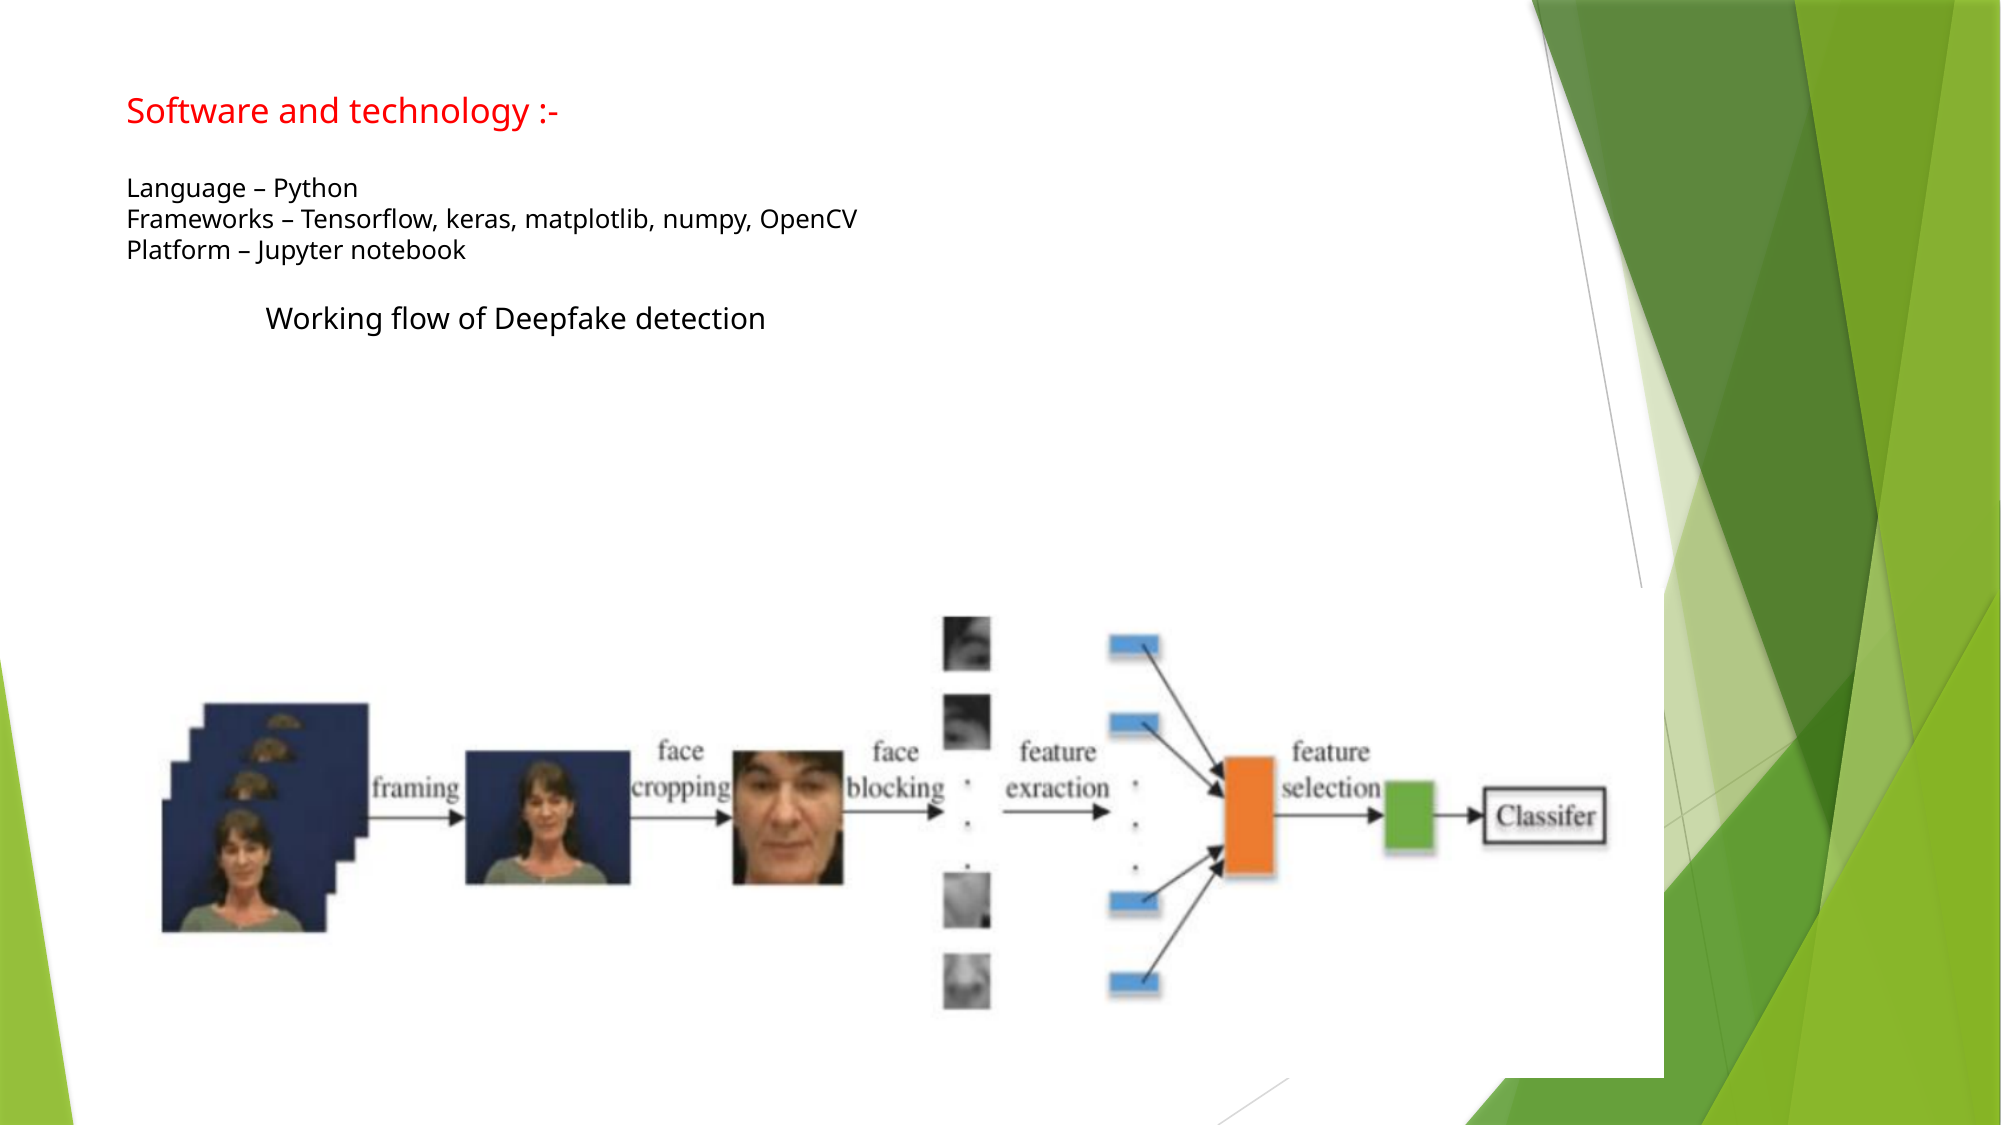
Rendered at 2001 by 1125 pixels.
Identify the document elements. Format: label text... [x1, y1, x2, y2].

title Software and technology :- Language – Python Frameworks – Tensorflow, keras, matplotlib, numpy, OpenCV Platform – Jupyter notebook Working flow of Deepfake detection [111, 81, 1634, 452]
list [110, 587, 1664, 1079]
